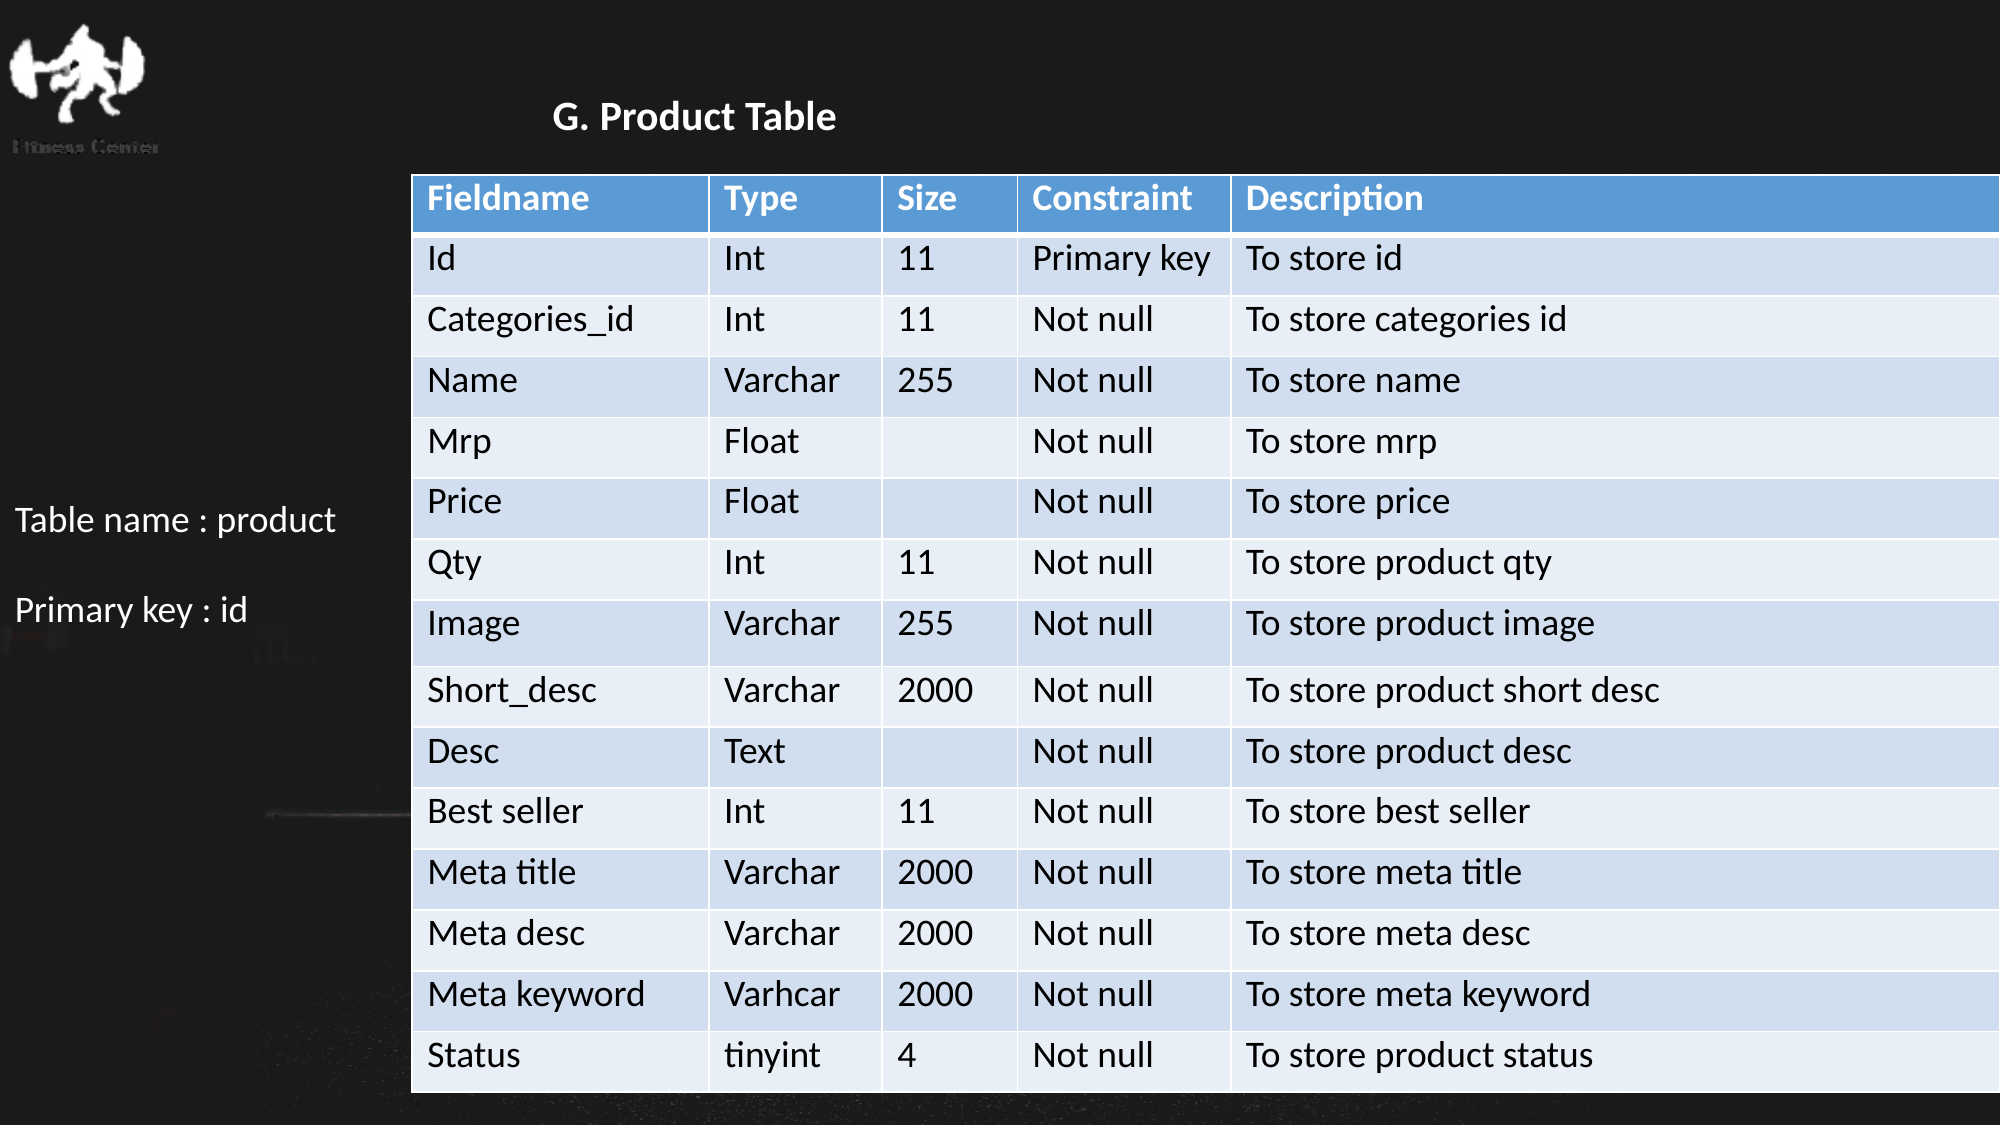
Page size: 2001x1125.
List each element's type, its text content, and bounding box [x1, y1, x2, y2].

table_cell Price [413, 479, 708, 538]
table_cell Best seller [413, 789, 708, 848]
table_cell [883, 479, 1017, 538]
table_cell Meta keyword [413, 972, 708, 1031]
table_cell Categories_id [413, 297, 708, 356]
table_cell Not null [1018, 972, 1230, 1031]
table_cell To store meta desc [1232, 911, 1999, 970]
table_cell To store id [1232, 238, 1999, 295]
table_cell Meta title [413, 850, 708, 909]
table_cell Name [413, 357, 708, 417]
table_cell 11 [883, 238, 1017, 295]
table_cell Float [710, 479, 881, 538]
table_cell Not null [1018, 601, 1230, 666]
table_cell Int [710, 789, 881, 848]
table_cell 255 [883, 357, 1017, 417]
table_header Constraint [1018, 176, 1230, 232]
table_cell Varhcar [710, 972, 881, 1031]
table_cell Varchar [710, 601, 881, 666]
table_cell [883, 418, 1017, 477]
table_cell Mrp [413, 418, 708, 477]
table_cell Not null [1018, 297, 1230, 356]
table_cell Int [710, 540, 881, 599]
table_cell Int [710, 238, 881, 295]
table_header Description [1232, 176, 1999, 232]
table_cell Primary key [1018, 238, 1230, 295]
table_cell Short_desc [413, 667, 708, 726]
table_cell To store product desc [1232, 728, 1999, 787]
table_header Fieldname [413, 176, 708, 232]
table_cell 2000 [883, 972, 1017, 1031]
table_header Type [710, 176, 881, 232]
table_cell To store name [1232, 357, 1999, 417]
picture [0, 8, 167, 175]
table_cell To store mrp [1232, 418, 1999, 477]
table_cell To store categories id [1232, 297, 1999, 356]
table_cell Varchar [710, 850, 881, 909]
table_cell 4 [883, 1032, 1017, 1091]
table_cell Text [710, 728, 881, 787]
table_cell Image [413, 601, 708, 666]
table_cell To store product qty [1232, 540, 1999, 599]
table_cell Id [413, 238, 708, 295]
table_cell 11 [883, 789, 1017, 848]
table_cell 11 [883, 297, 1017, 356]
table_cell Varchar [710, 911, 881, 970]
table_cell 2000 [883, 911, 1017, 970]
table_cell Not null [1018, 667, 1230, 726]
table_cell To store product short desc [1232, 667, 1999, 726]
text_box Table name : product Primary key : id [0, 487, 411, 683]
table_cell Float [710, 418, 881, 477]
table_cell To store product status [1232, 1032, 1999, 1091]
table_cell To store meta keyword [1232, 972, 1999, 1031]
table_cell Not null [1018, 850, 1230, 909]
table_cell To store product image [1232, 601, 1999, 666]
table_cell Meta desc [413, 911, 708, 970]
table_cell Qty [413, 540, 708, 599]
table_cell tinyint [710, 1032, 881, 1091]
table_cell Status [413, 1032, 708, 1091]
table_cell Varchar [710, 357, 881, 417]
table_cell [883, 728, 1017, 787]
table_header Size [883, 176, 1017, 232]
table_cell Not null [1018, 789, 1230, 848]
table_cell Desc [413, 728, 708, 787]
table_cell Not null [1018, 540, 1230, 599]
table_cell To store price [1232, 479, 1999, 538]
title G. Product Table [537, 8, 2000, 174]
table_cell Not null [1018, 479, 1230, 538]
table_cell Varchar [710, 667, 881, 726]
table_cell Not null [1018, 1032, 1230, 1091]
table_cell Int [710, 297, 881, 356]
table_cell Not null [1018, 418, 1230, 477]
table_cell 2000 [883, 850, 1017, 909]
table_cell Not null [1018, 911, 1230, 970]
table_cell Not null [1018, 357, 1230, 417]
table_cell To store meta title [1232, 850, 1999, 909]
table_cell 11 [883, 540, 1017, 599]
table_cell To store best seller [1232, 789, 1999, 848]
table_cell 2000 [883, 667, 1017, 726]
table_cell Not null [1018, 728, 1230, 787]
table_cell 255 [883, 601, 1017, 666]
